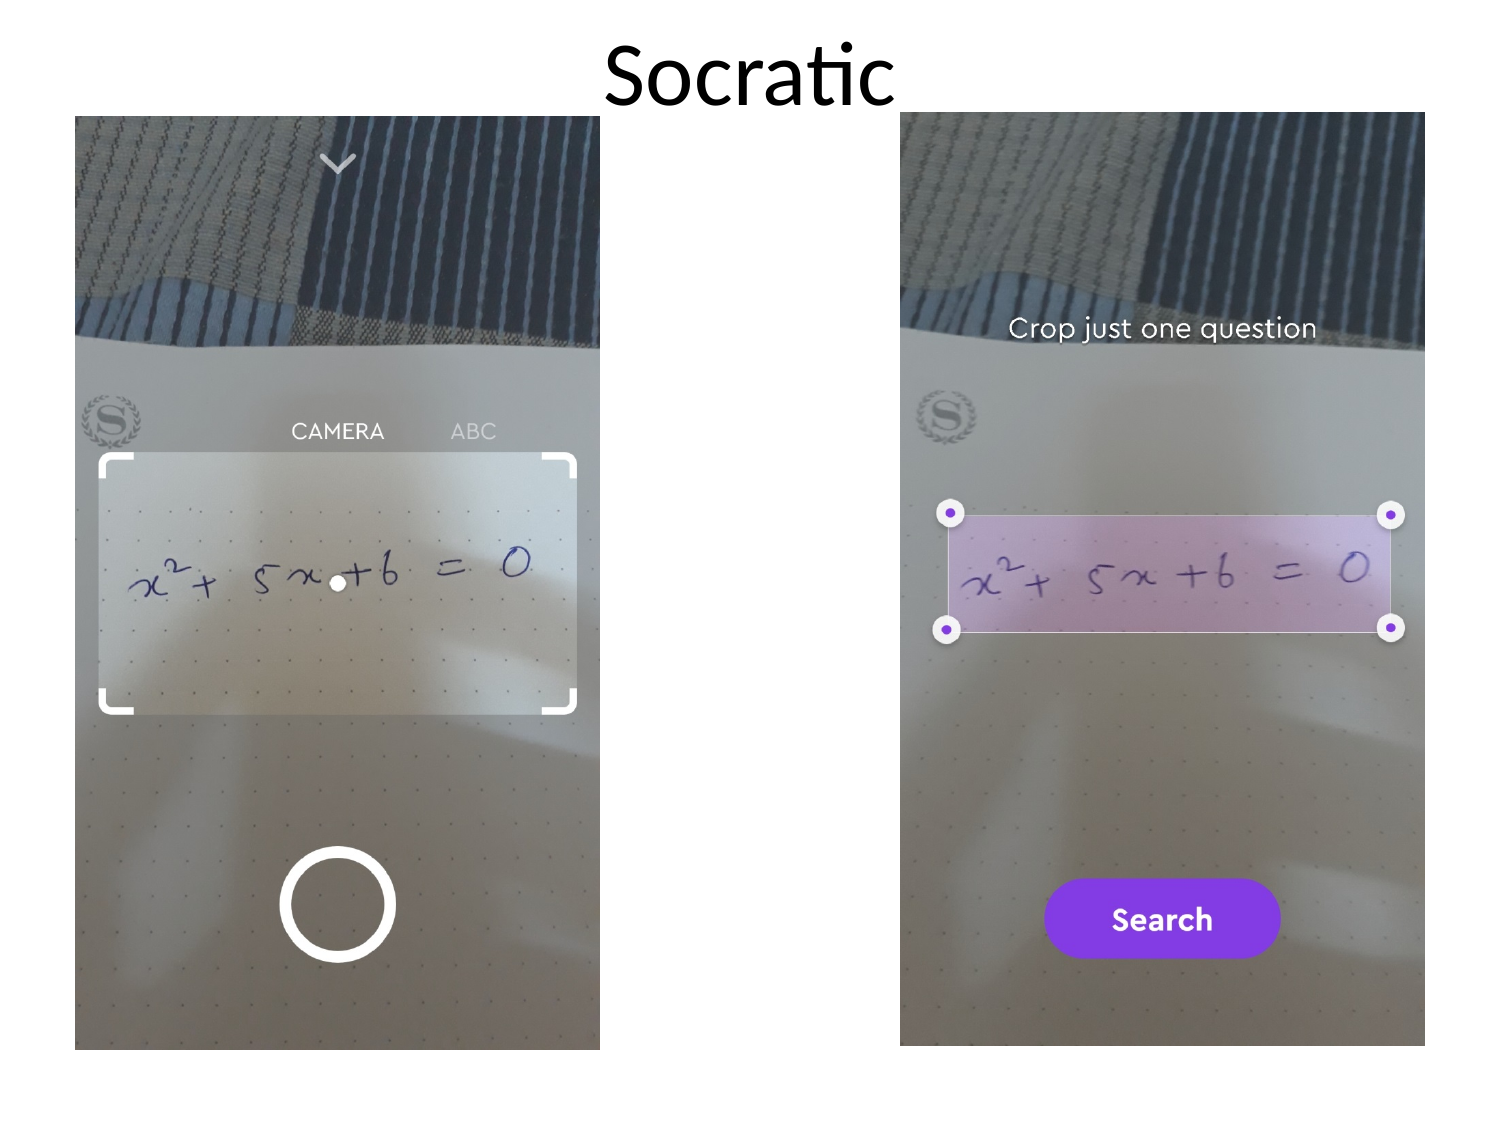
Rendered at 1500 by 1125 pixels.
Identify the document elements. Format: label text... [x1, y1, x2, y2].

picture [899, 112, 1426, 1046]
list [74, 116, 601, 1051]
title Socratic [75, 0, 1425, 163]
